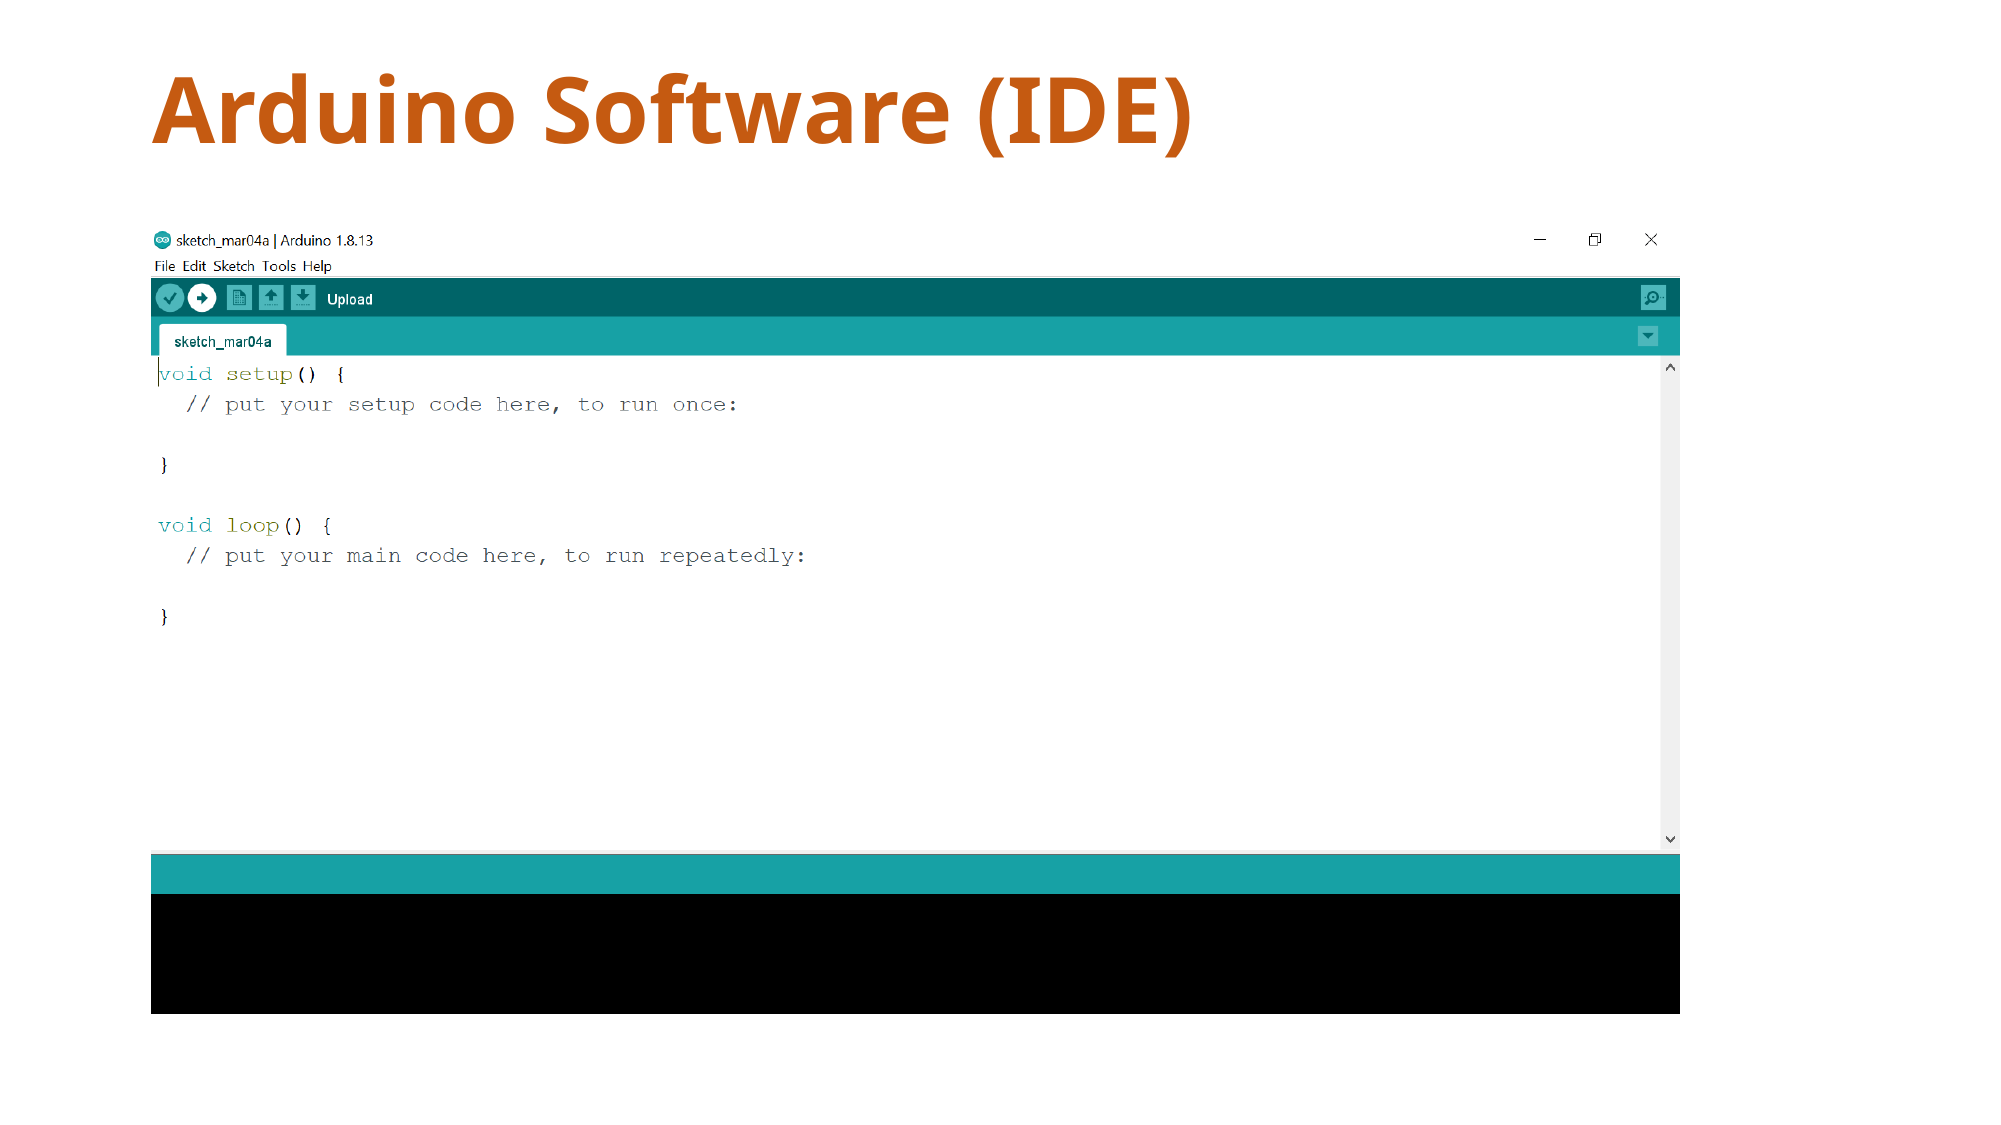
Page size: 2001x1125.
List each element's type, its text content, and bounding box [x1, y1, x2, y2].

title Arduino Software (IDE) [137, 59, 1863, 278]
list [151, 226, 1680, 1014]
